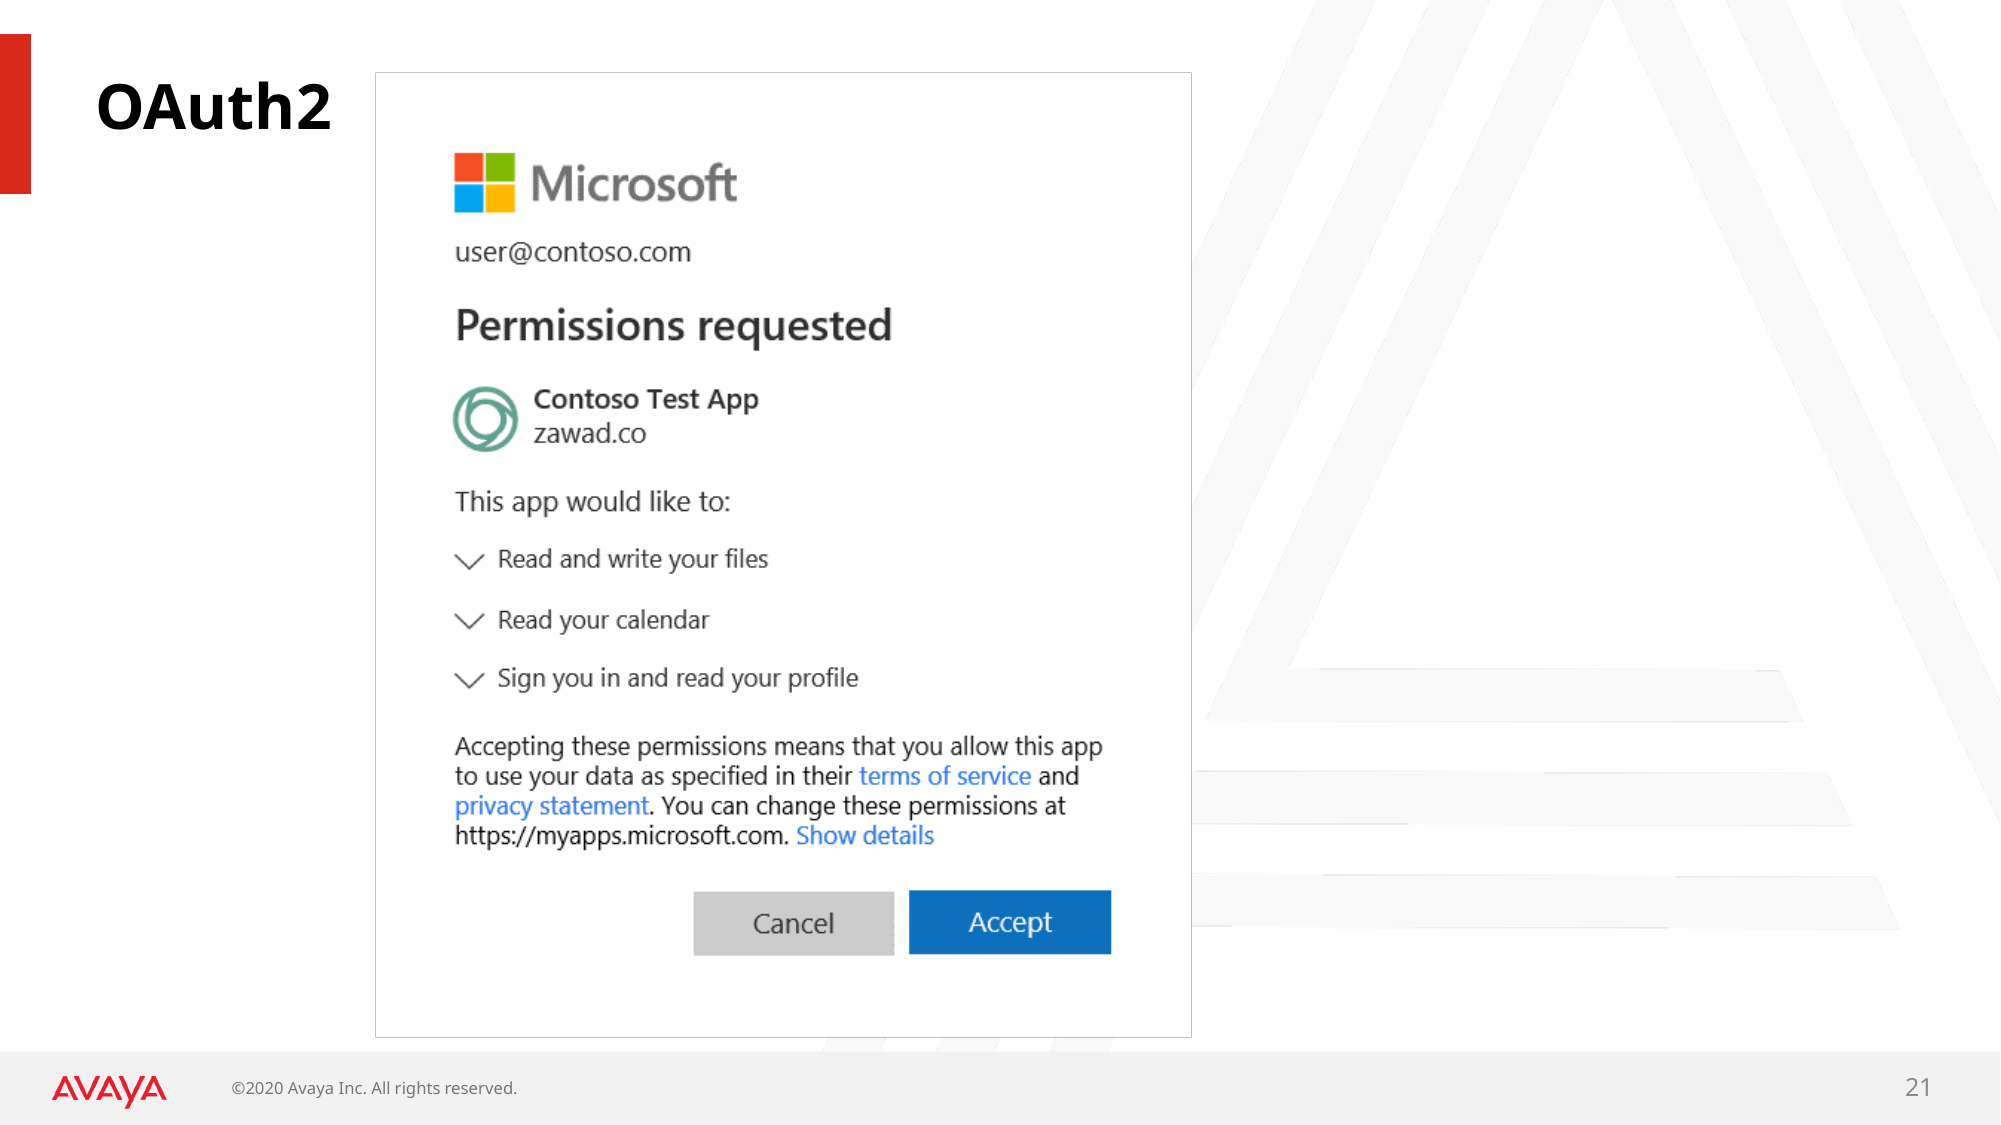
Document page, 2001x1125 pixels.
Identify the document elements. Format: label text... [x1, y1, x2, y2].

picture [370, 67, 1211, 1058]
title OAuth2 [79, 1, 1916, 219]
